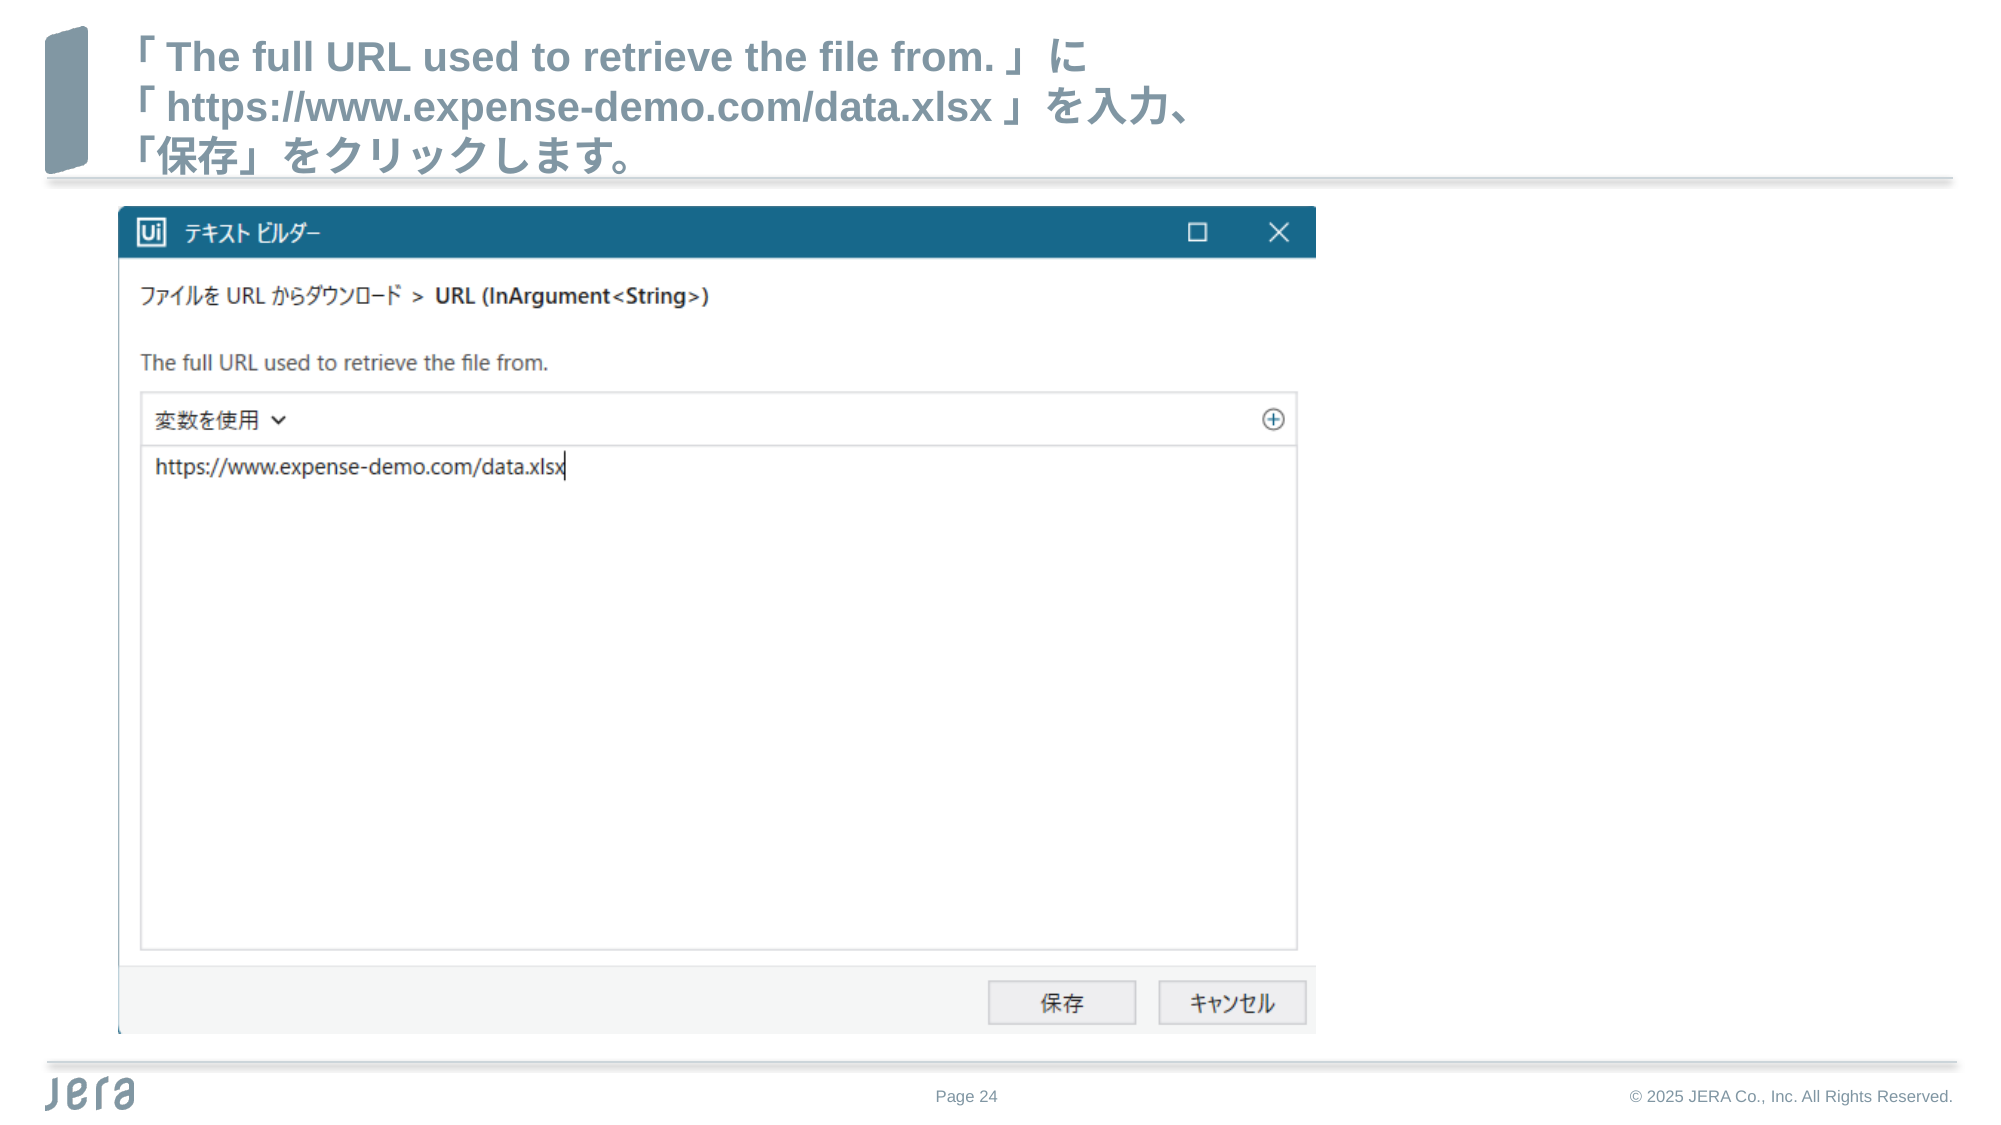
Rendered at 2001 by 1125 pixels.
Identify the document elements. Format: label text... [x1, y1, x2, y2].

title 「The full URL used to retrieve the file from.」に 「https://www.expense-demo.com/data.xlsx」を入力、 「保存」をクリックします。 [114, 29, 1955, 148]
picture [45, 26, 88, 174]
picture [117, 206, 1316, 1034]
picture [45, 1076, 134, 1111]
